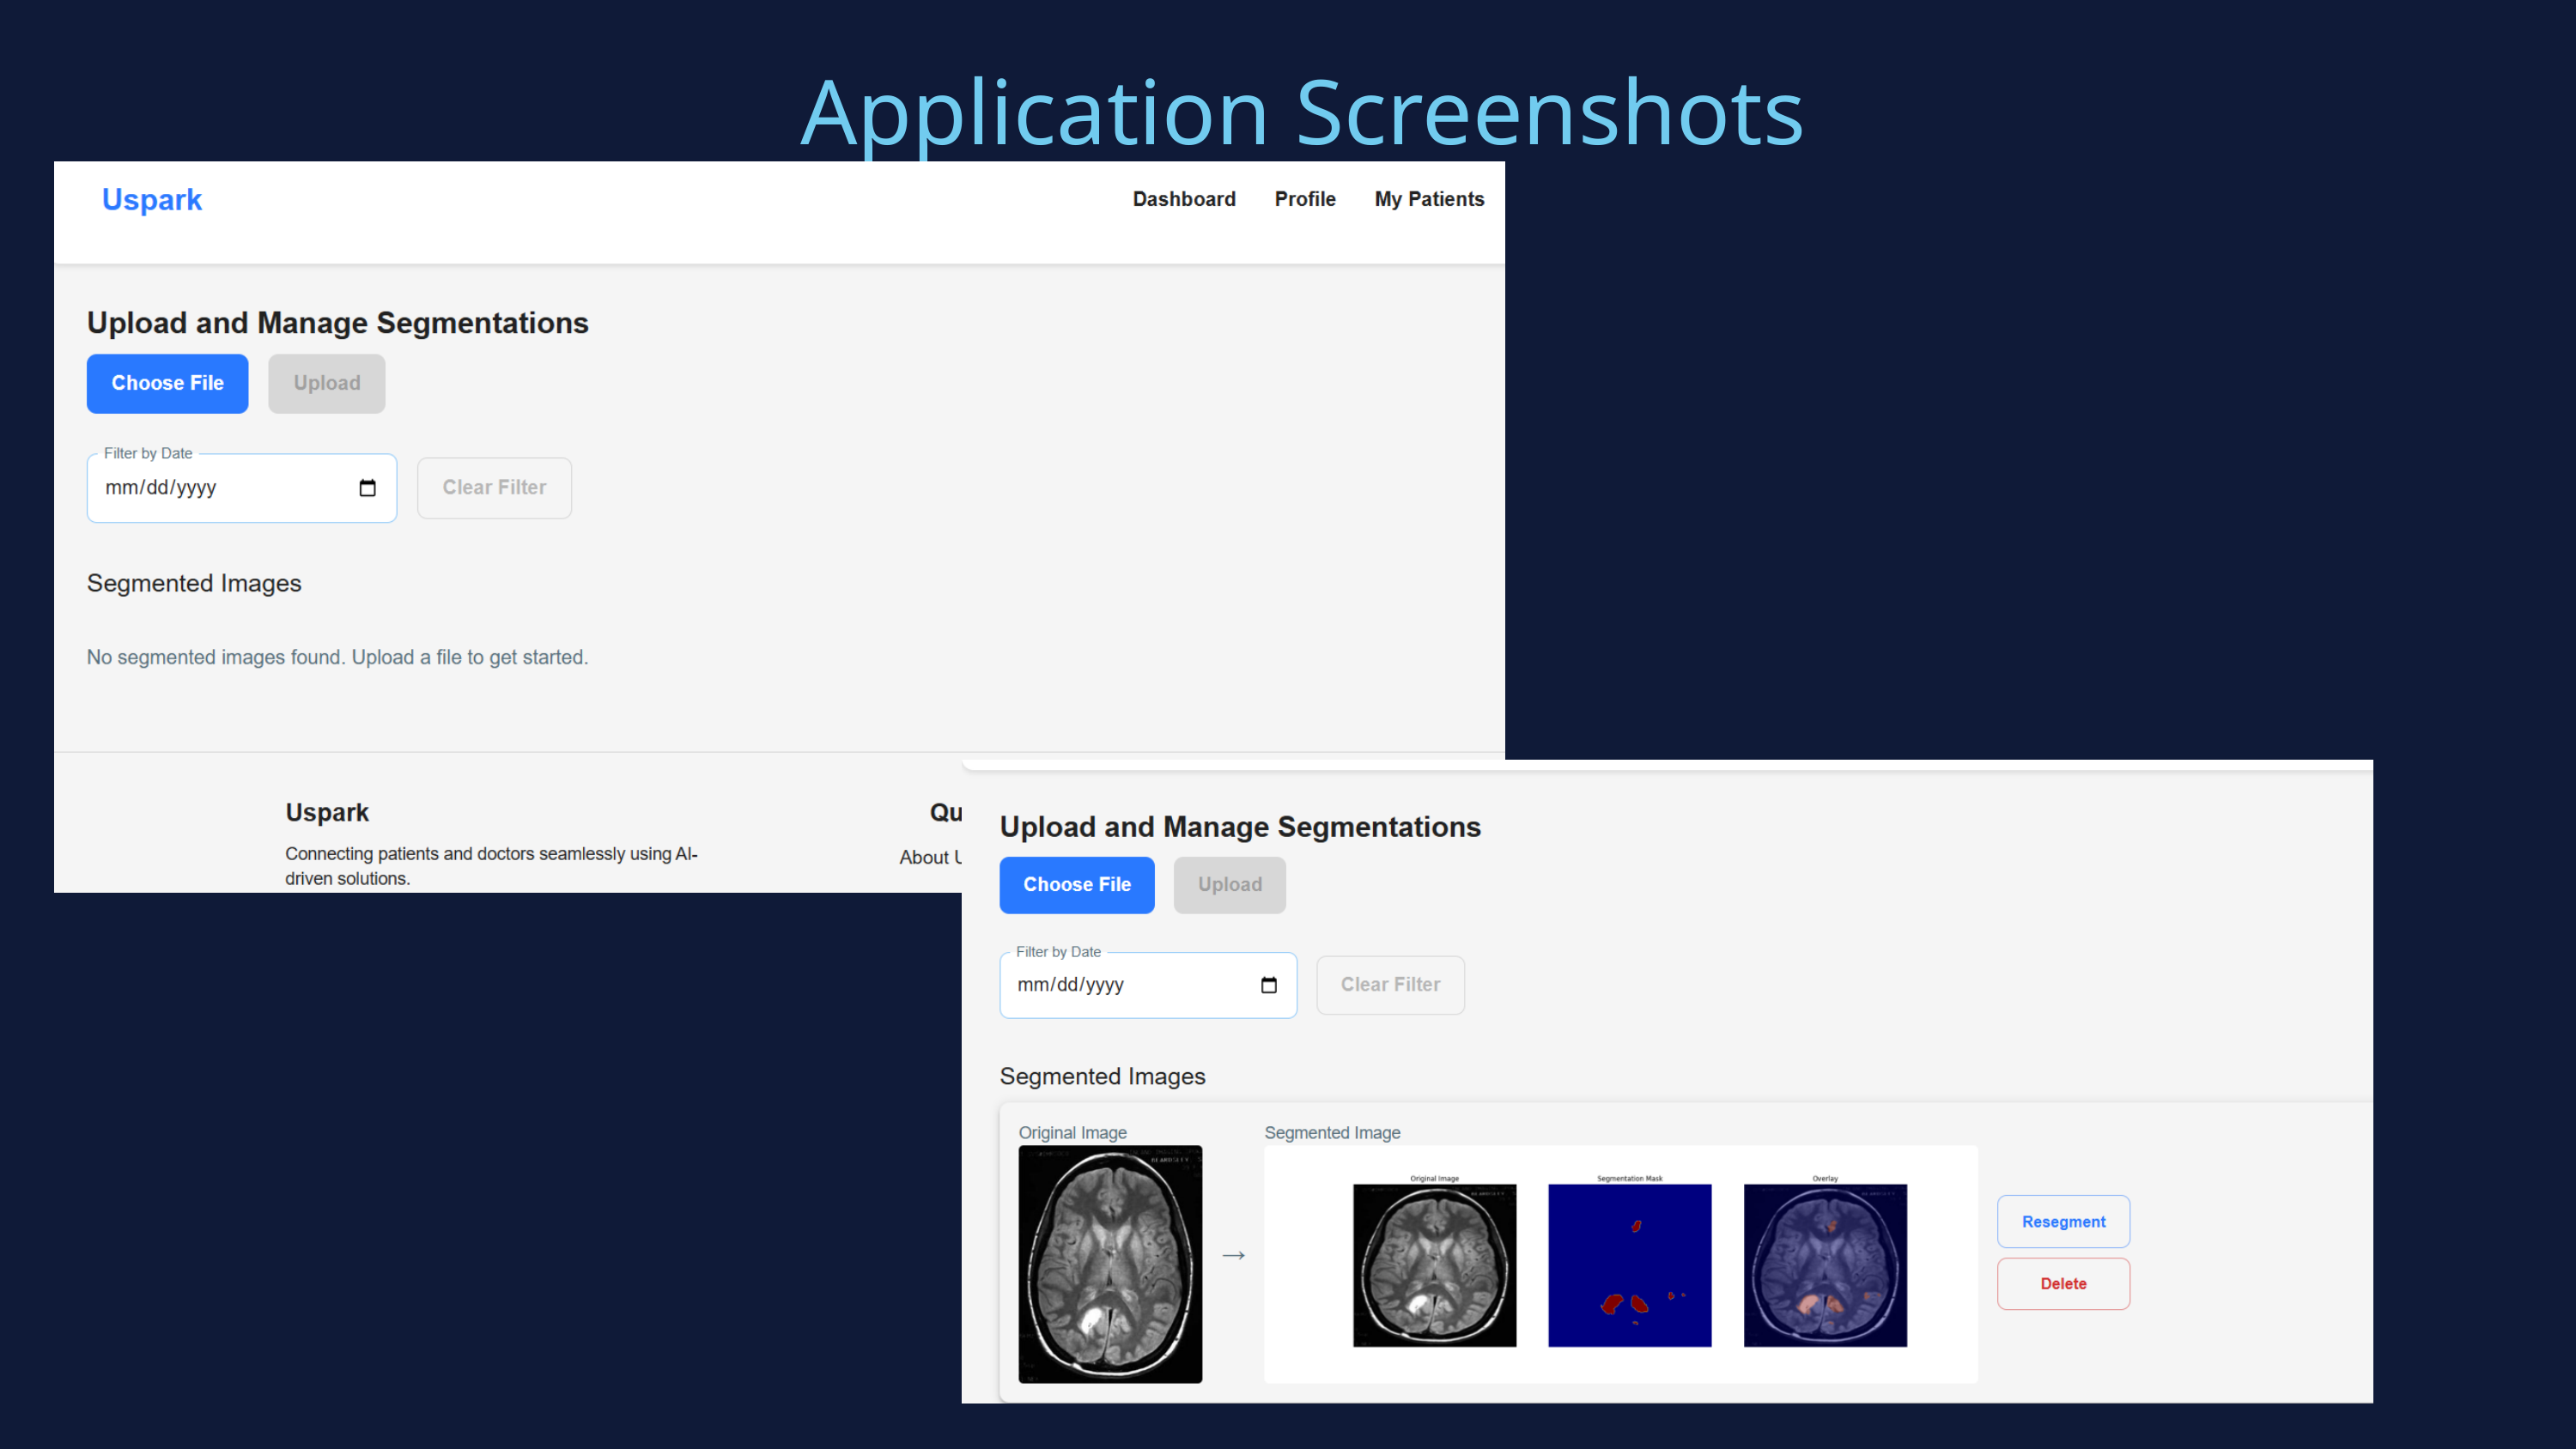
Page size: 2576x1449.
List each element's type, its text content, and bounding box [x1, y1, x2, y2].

picture [54, 161, 2373, 1404]
text_box Application Screenshots [315, 27, 2293, 169]
